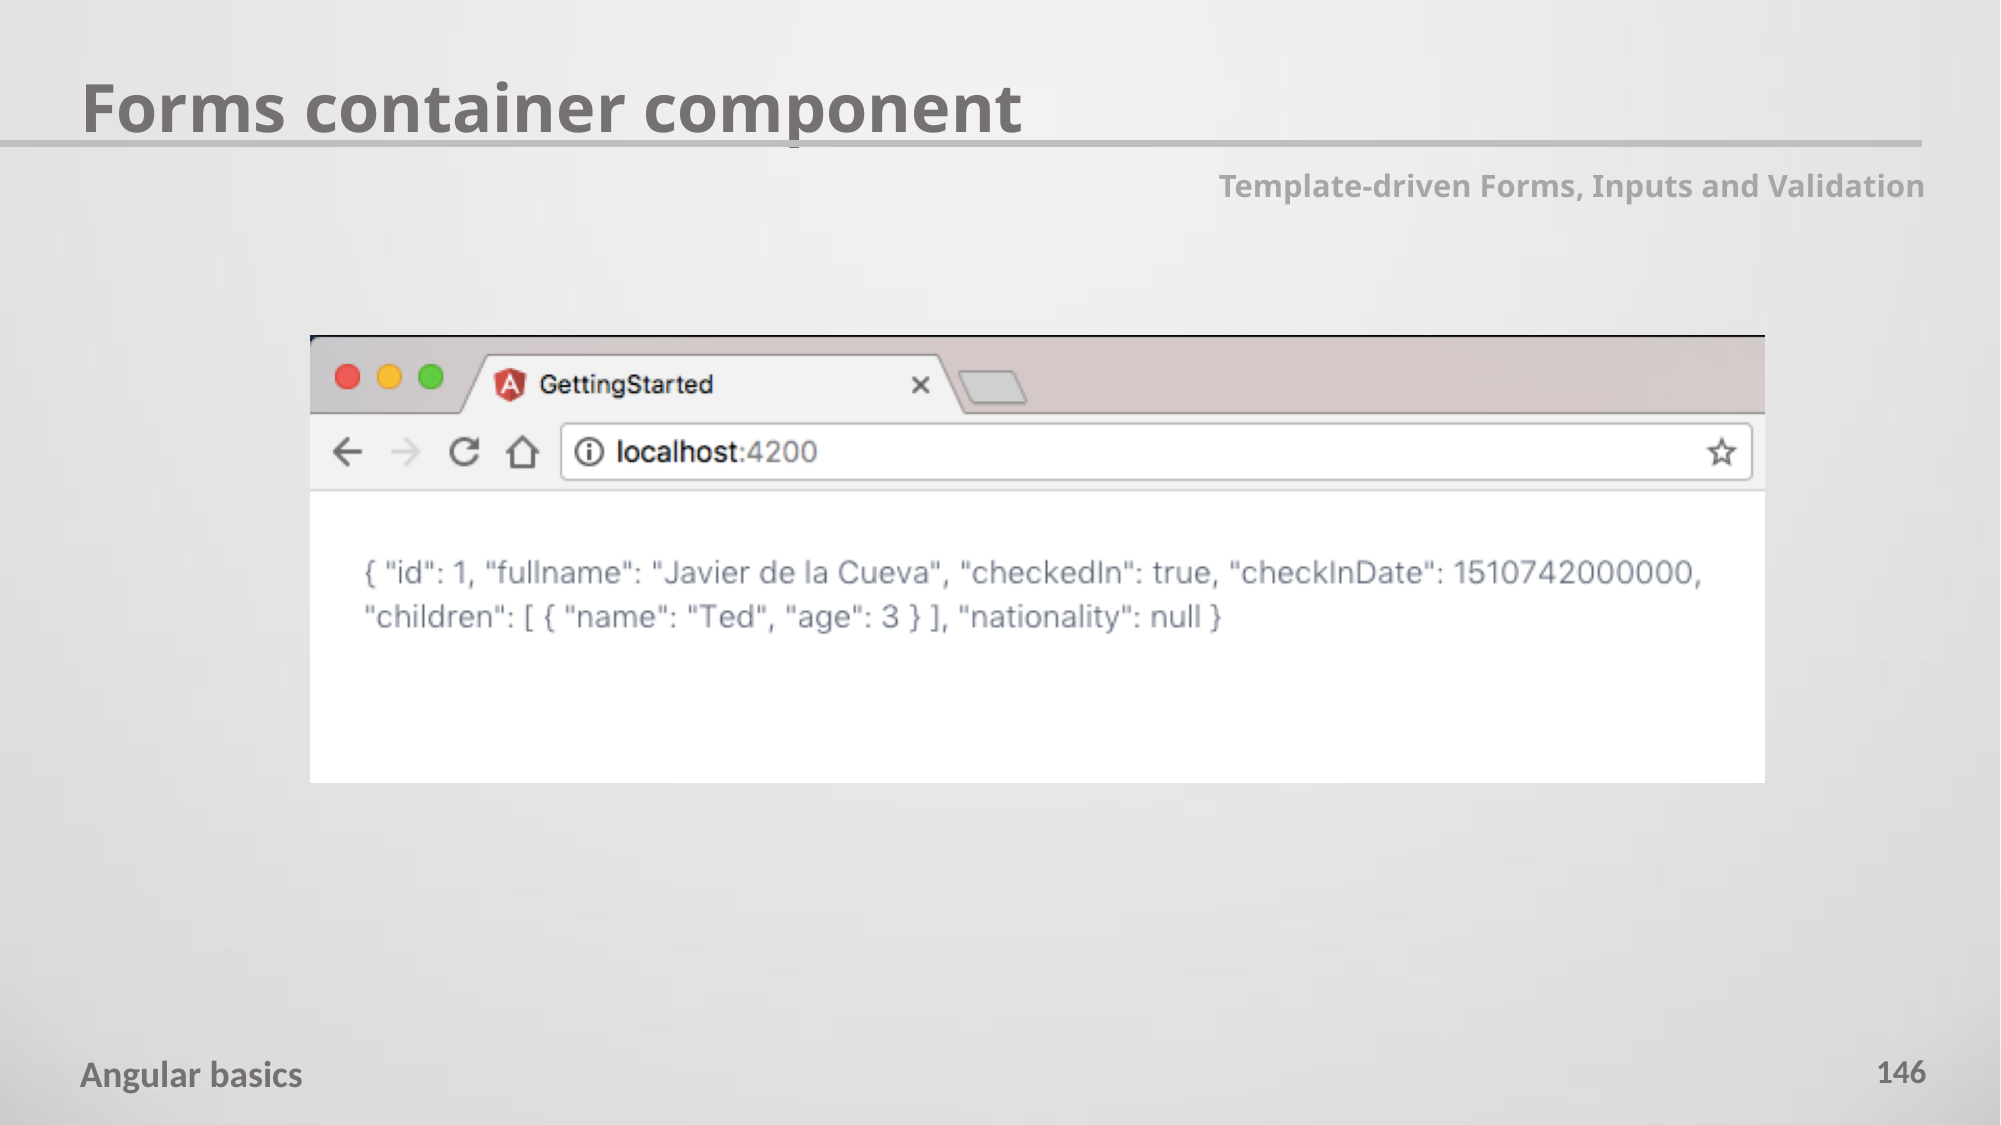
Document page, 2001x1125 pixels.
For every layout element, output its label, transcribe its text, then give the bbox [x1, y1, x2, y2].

footer Angular basics [65, 1042, 1338, 1103]
slide_number 146 [1412, 1038, 1942, 1103]
picture [0, 0, 2001, 1125]
text_box Template-driven Forms, Inputs and Validation [1176, 146, 1942, 212]
text_box Forms container component [65, 147, 1176, 155]
text_box Forms container component [65, 48, 1942, 146]
